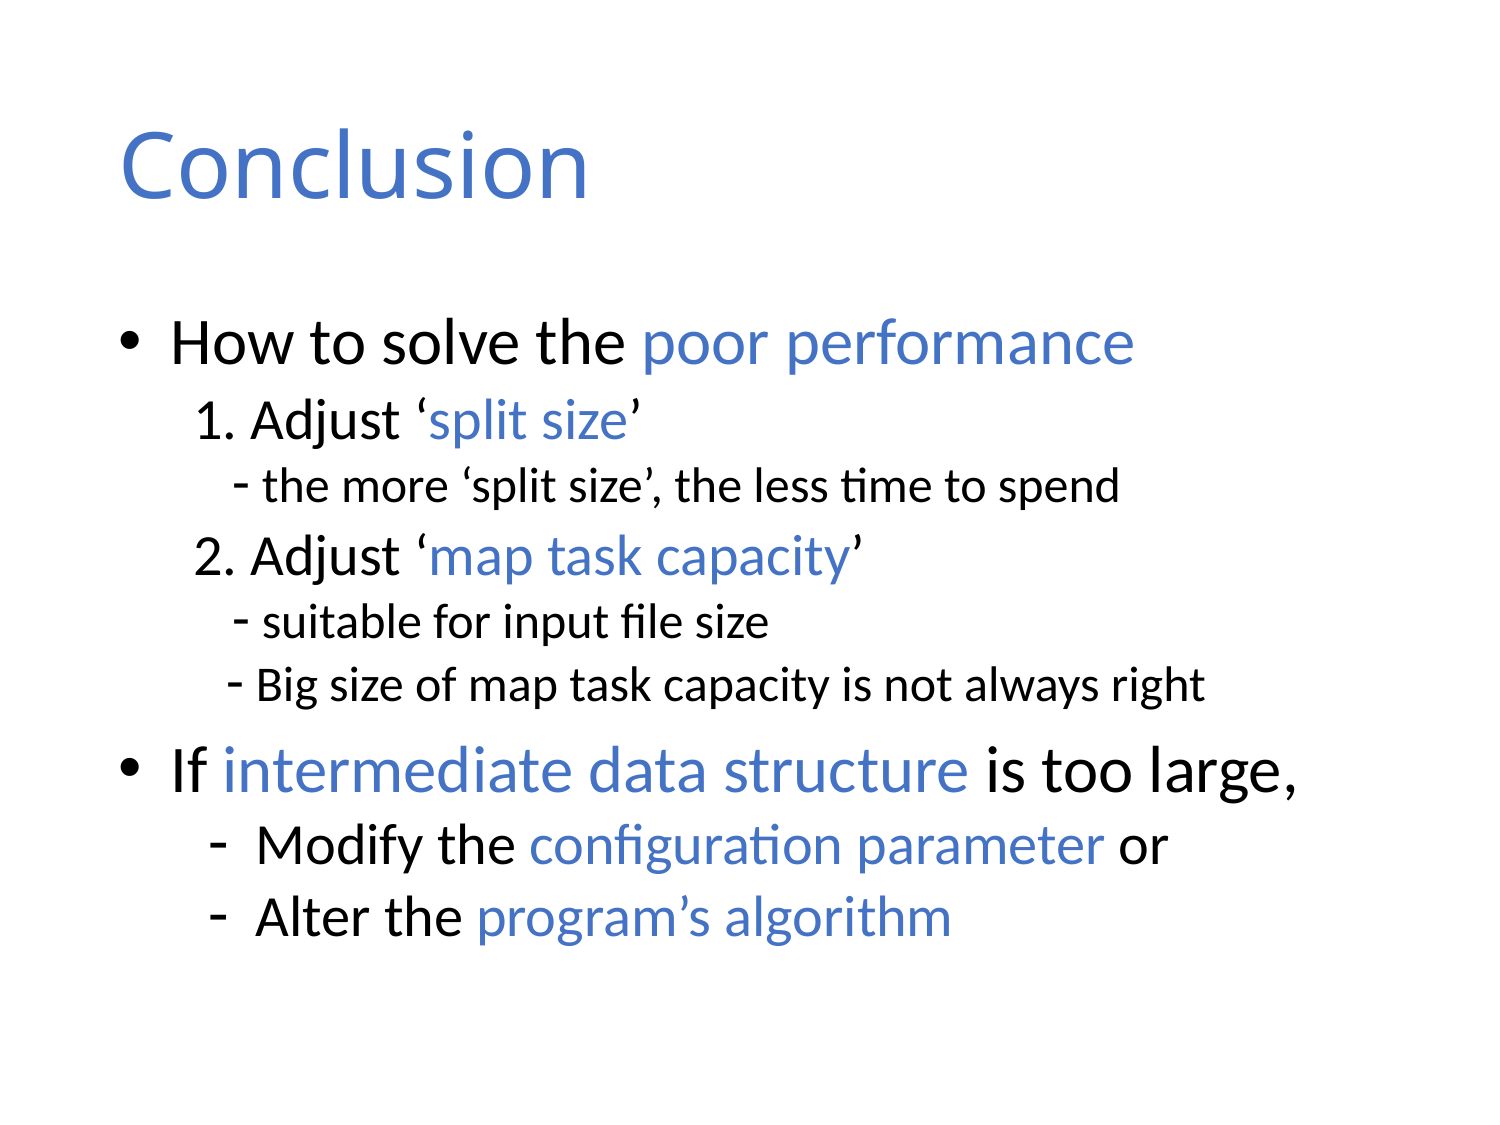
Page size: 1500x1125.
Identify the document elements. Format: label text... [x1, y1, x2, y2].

list How to solve the poor performance 1. Adjust ‘split size’ - the more ‘split size’, the less time to spend 2. Adjust ‘map task capacity’ - suitable for input file size - Big size of map task capacity is not always right If intermediate data structure is too large, - Modify the configuration parameter or - Alter the program’s algorithm [103, 299, 1397, 1014]
title Conclusion [103, 59, 1397, 278]
